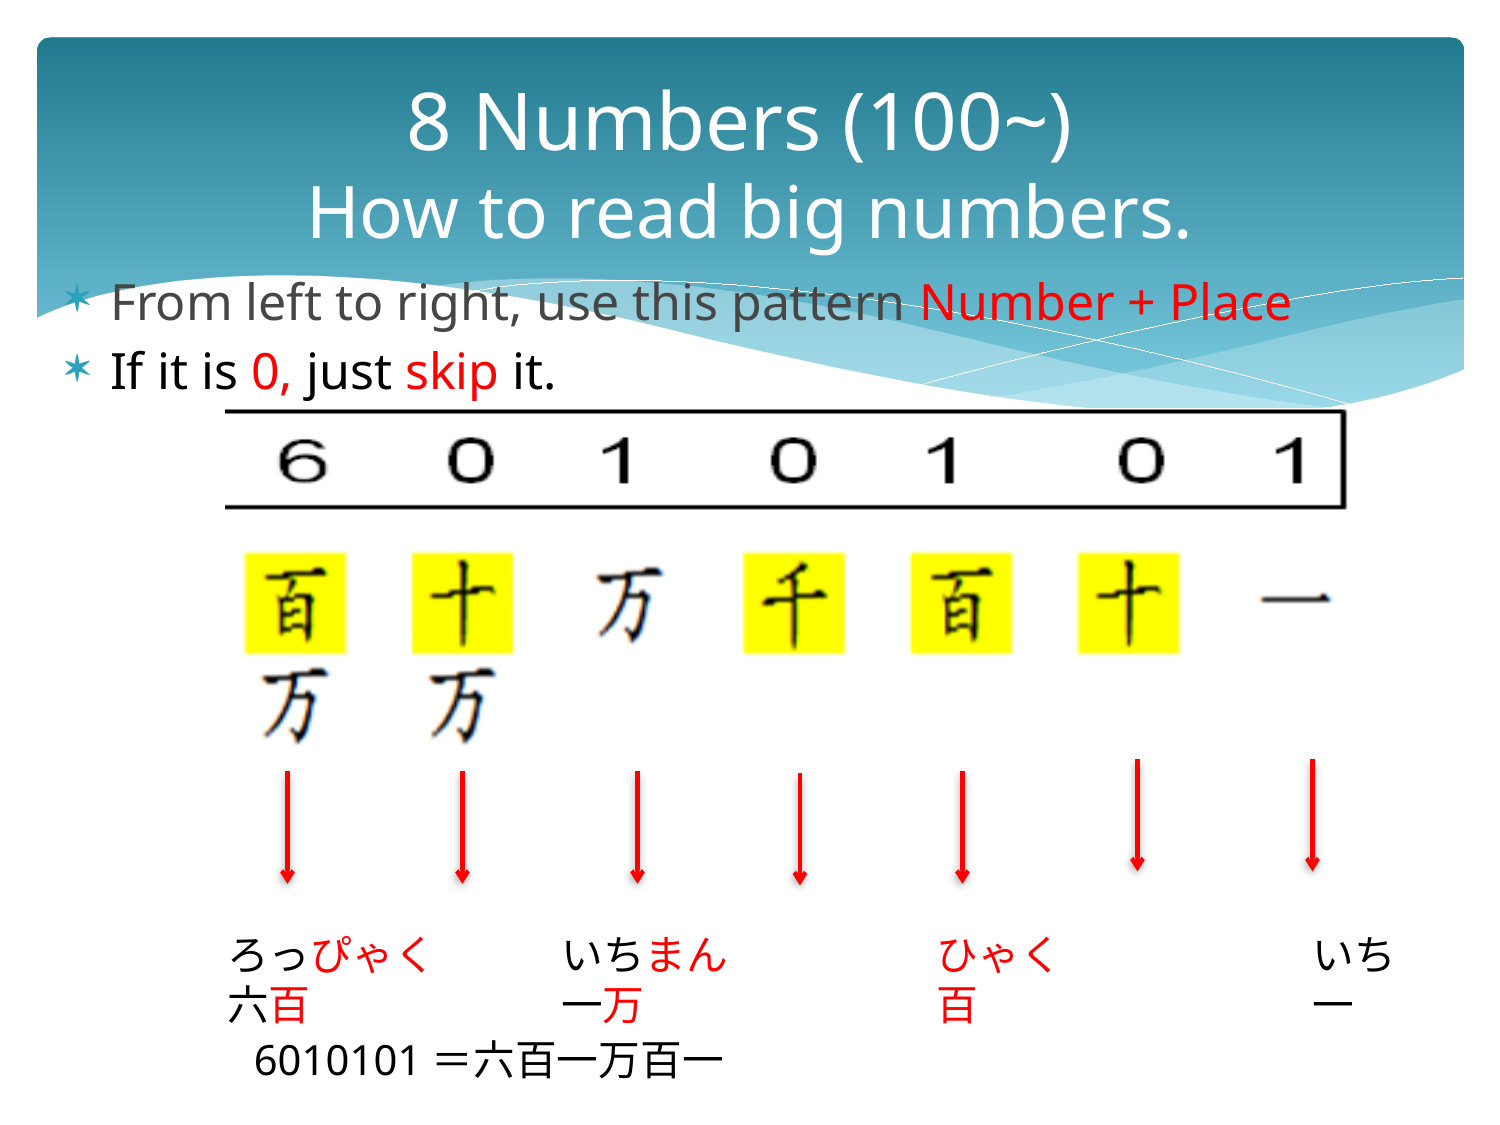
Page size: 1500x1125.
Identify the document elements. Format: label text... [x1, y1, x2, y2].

list From left to right, use this pattern Number + Place If it is 0, just skip it. [50, 262, 1463, 993]
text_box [212, 408, 1413, 1038]
title 8 Numbers (100~) How to read big numbers. [75, 62, 1425, 261]
text_box 6010101＝六百一万百一 [238, 1049, 989, 1092]
